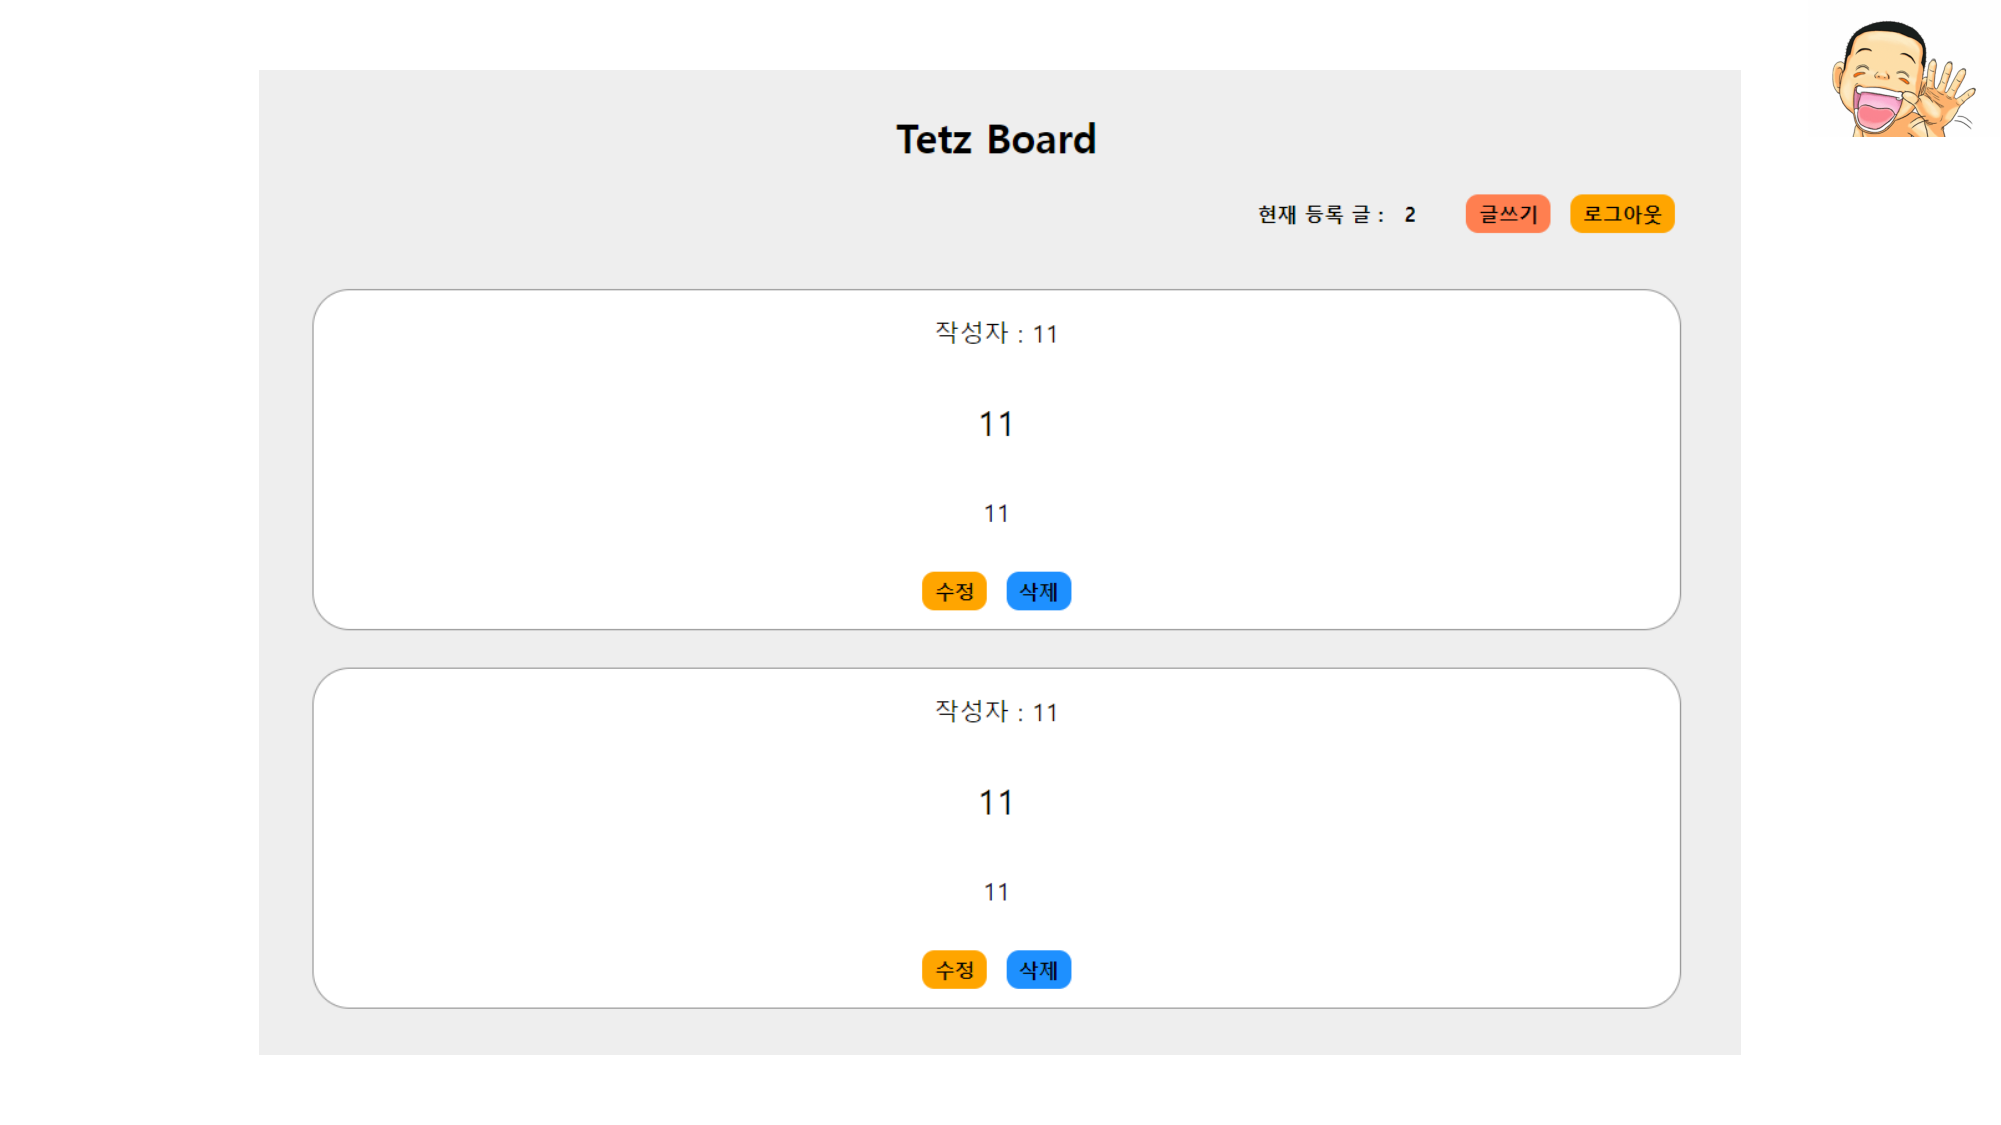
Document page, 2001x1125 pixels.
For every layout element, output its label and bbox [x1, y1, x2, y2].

picture [259, 70, 1741, 1055]
picture [1808, 0, 2000, 137]
